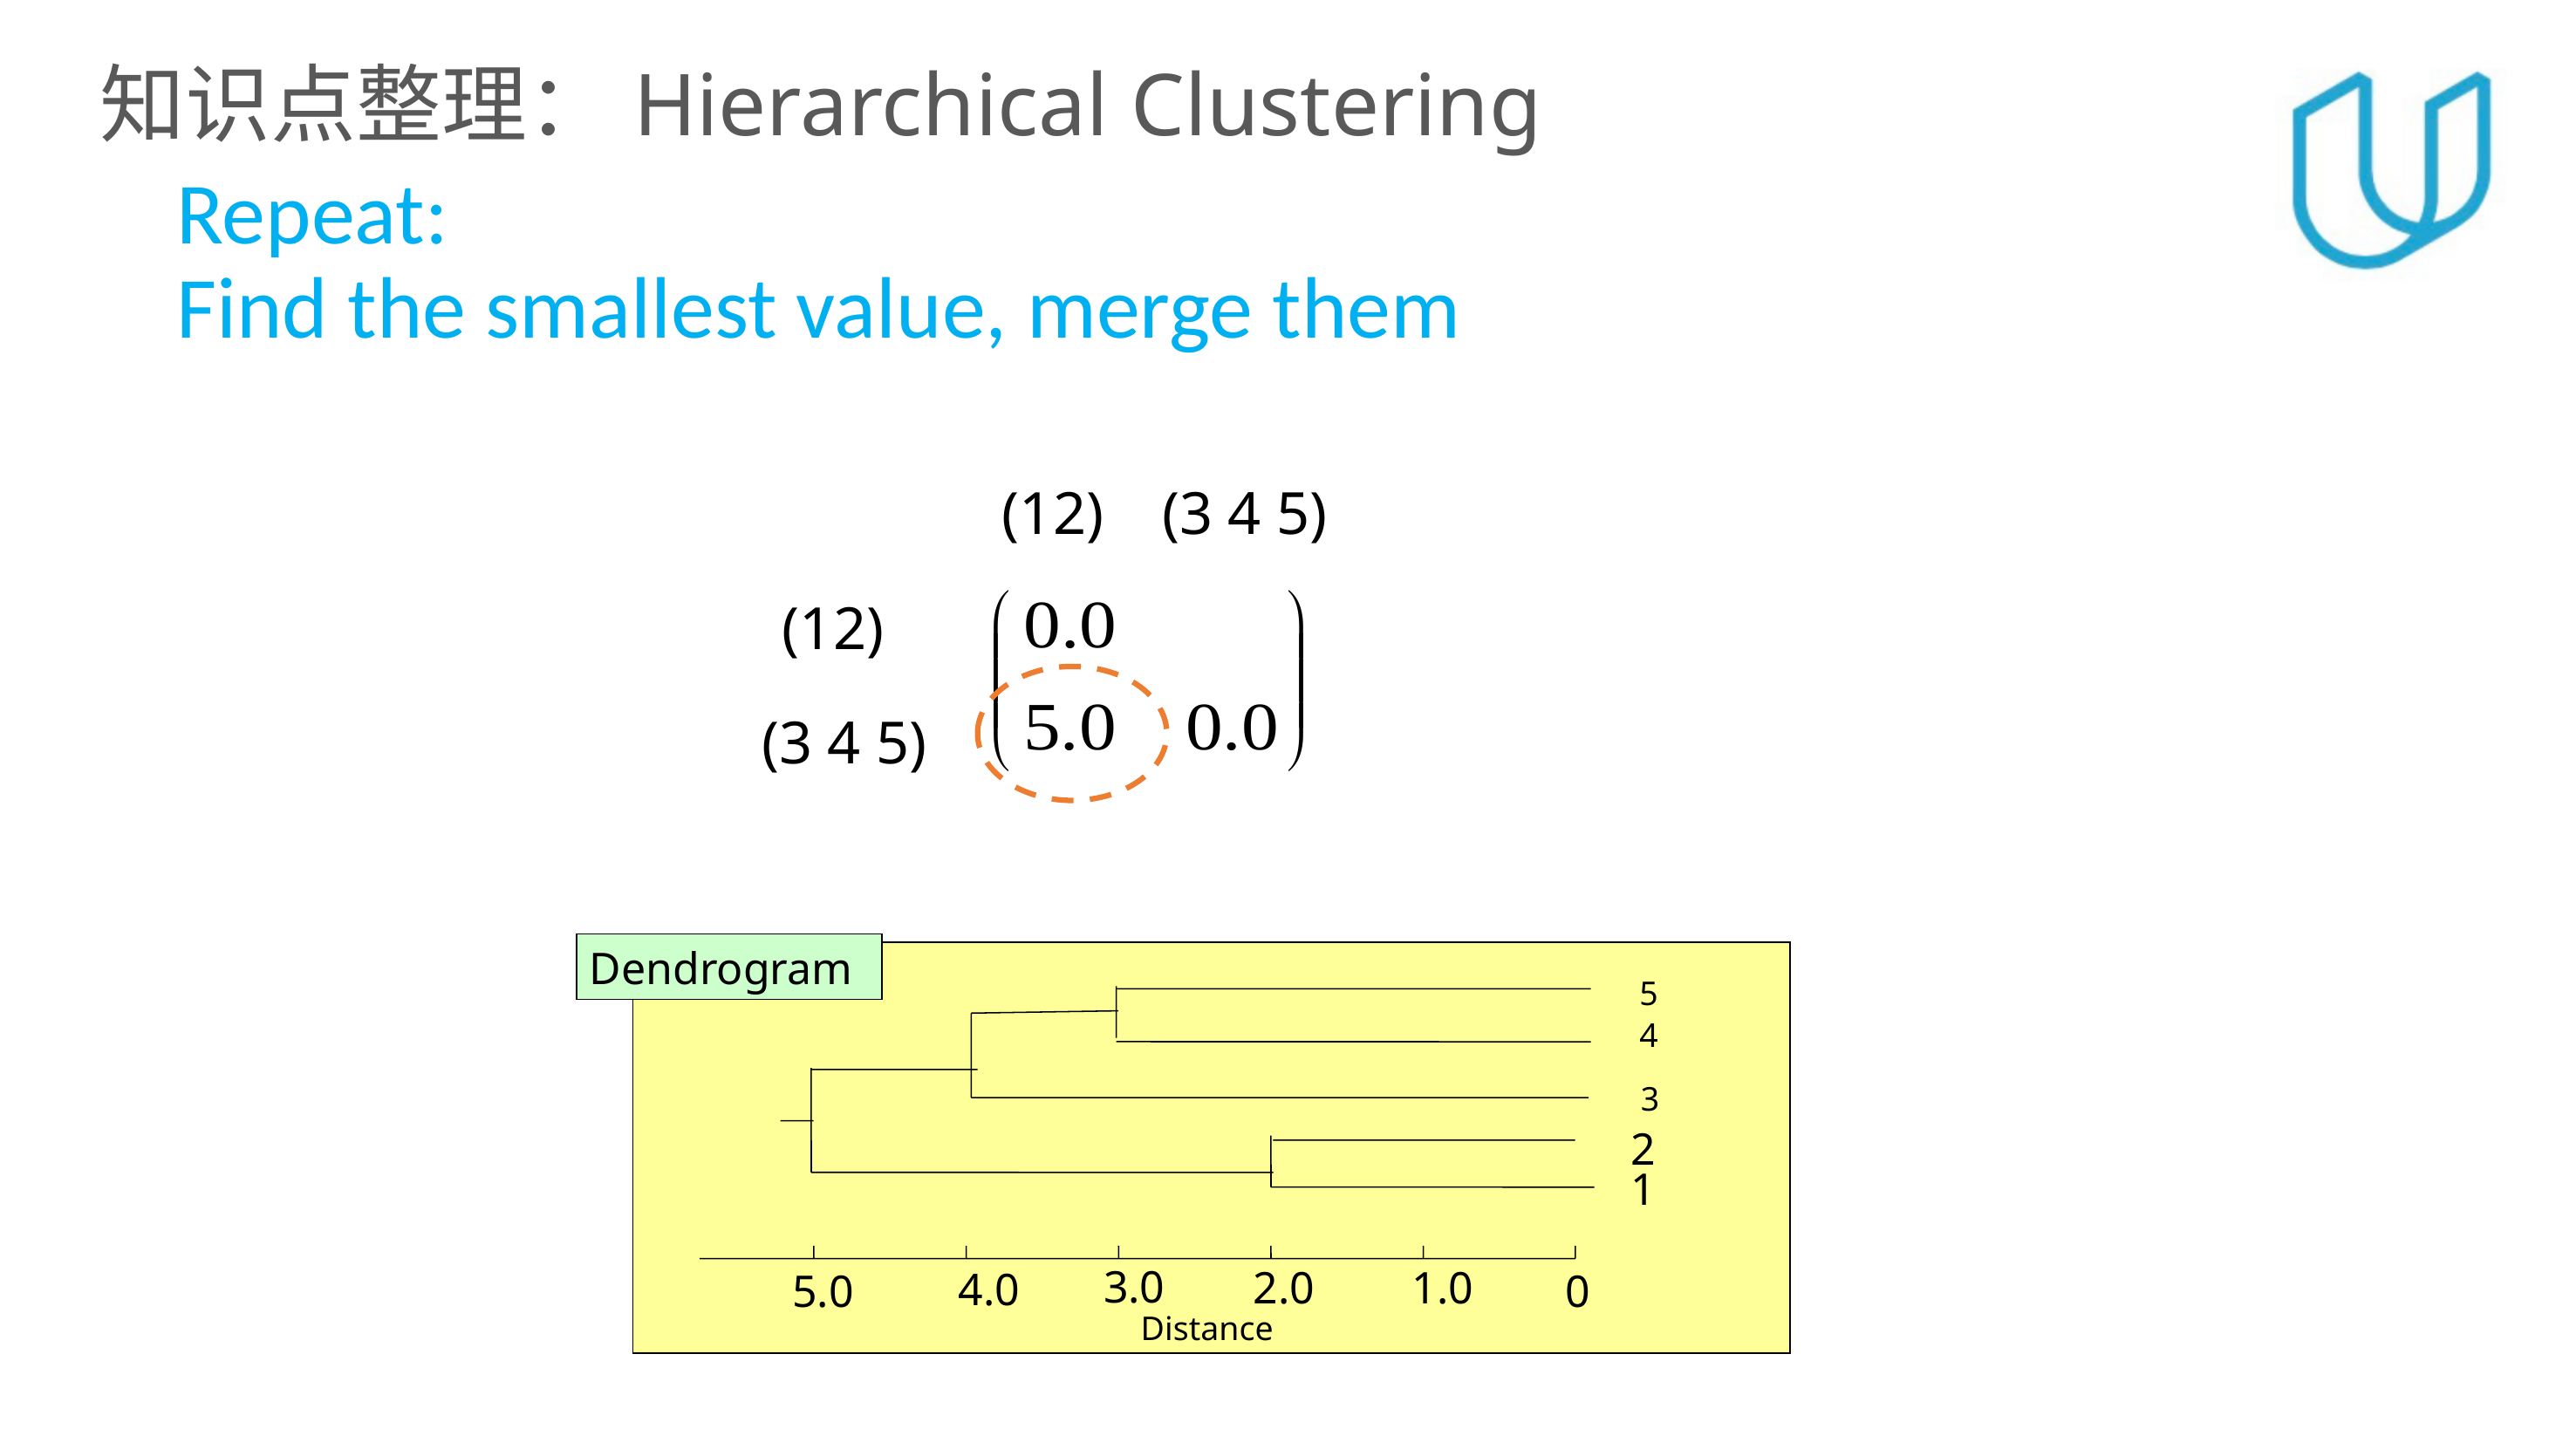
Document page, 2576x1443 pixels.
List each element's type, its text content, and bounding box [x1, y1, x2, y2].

text_box 知识点整理：Hierarchical Clustering [74, 38, 1833, 168]
text_box Repeat: Find the smallest value, merge them [163, 162, 2104, 299]
picture [2274, 56, 2507, 282]
text_box [1008, 783, 1137, 801]
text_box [780, 1068, 1274, 1173]
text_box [741, 469, 1348, 783]
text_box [576, 934, 1791, 1368]
